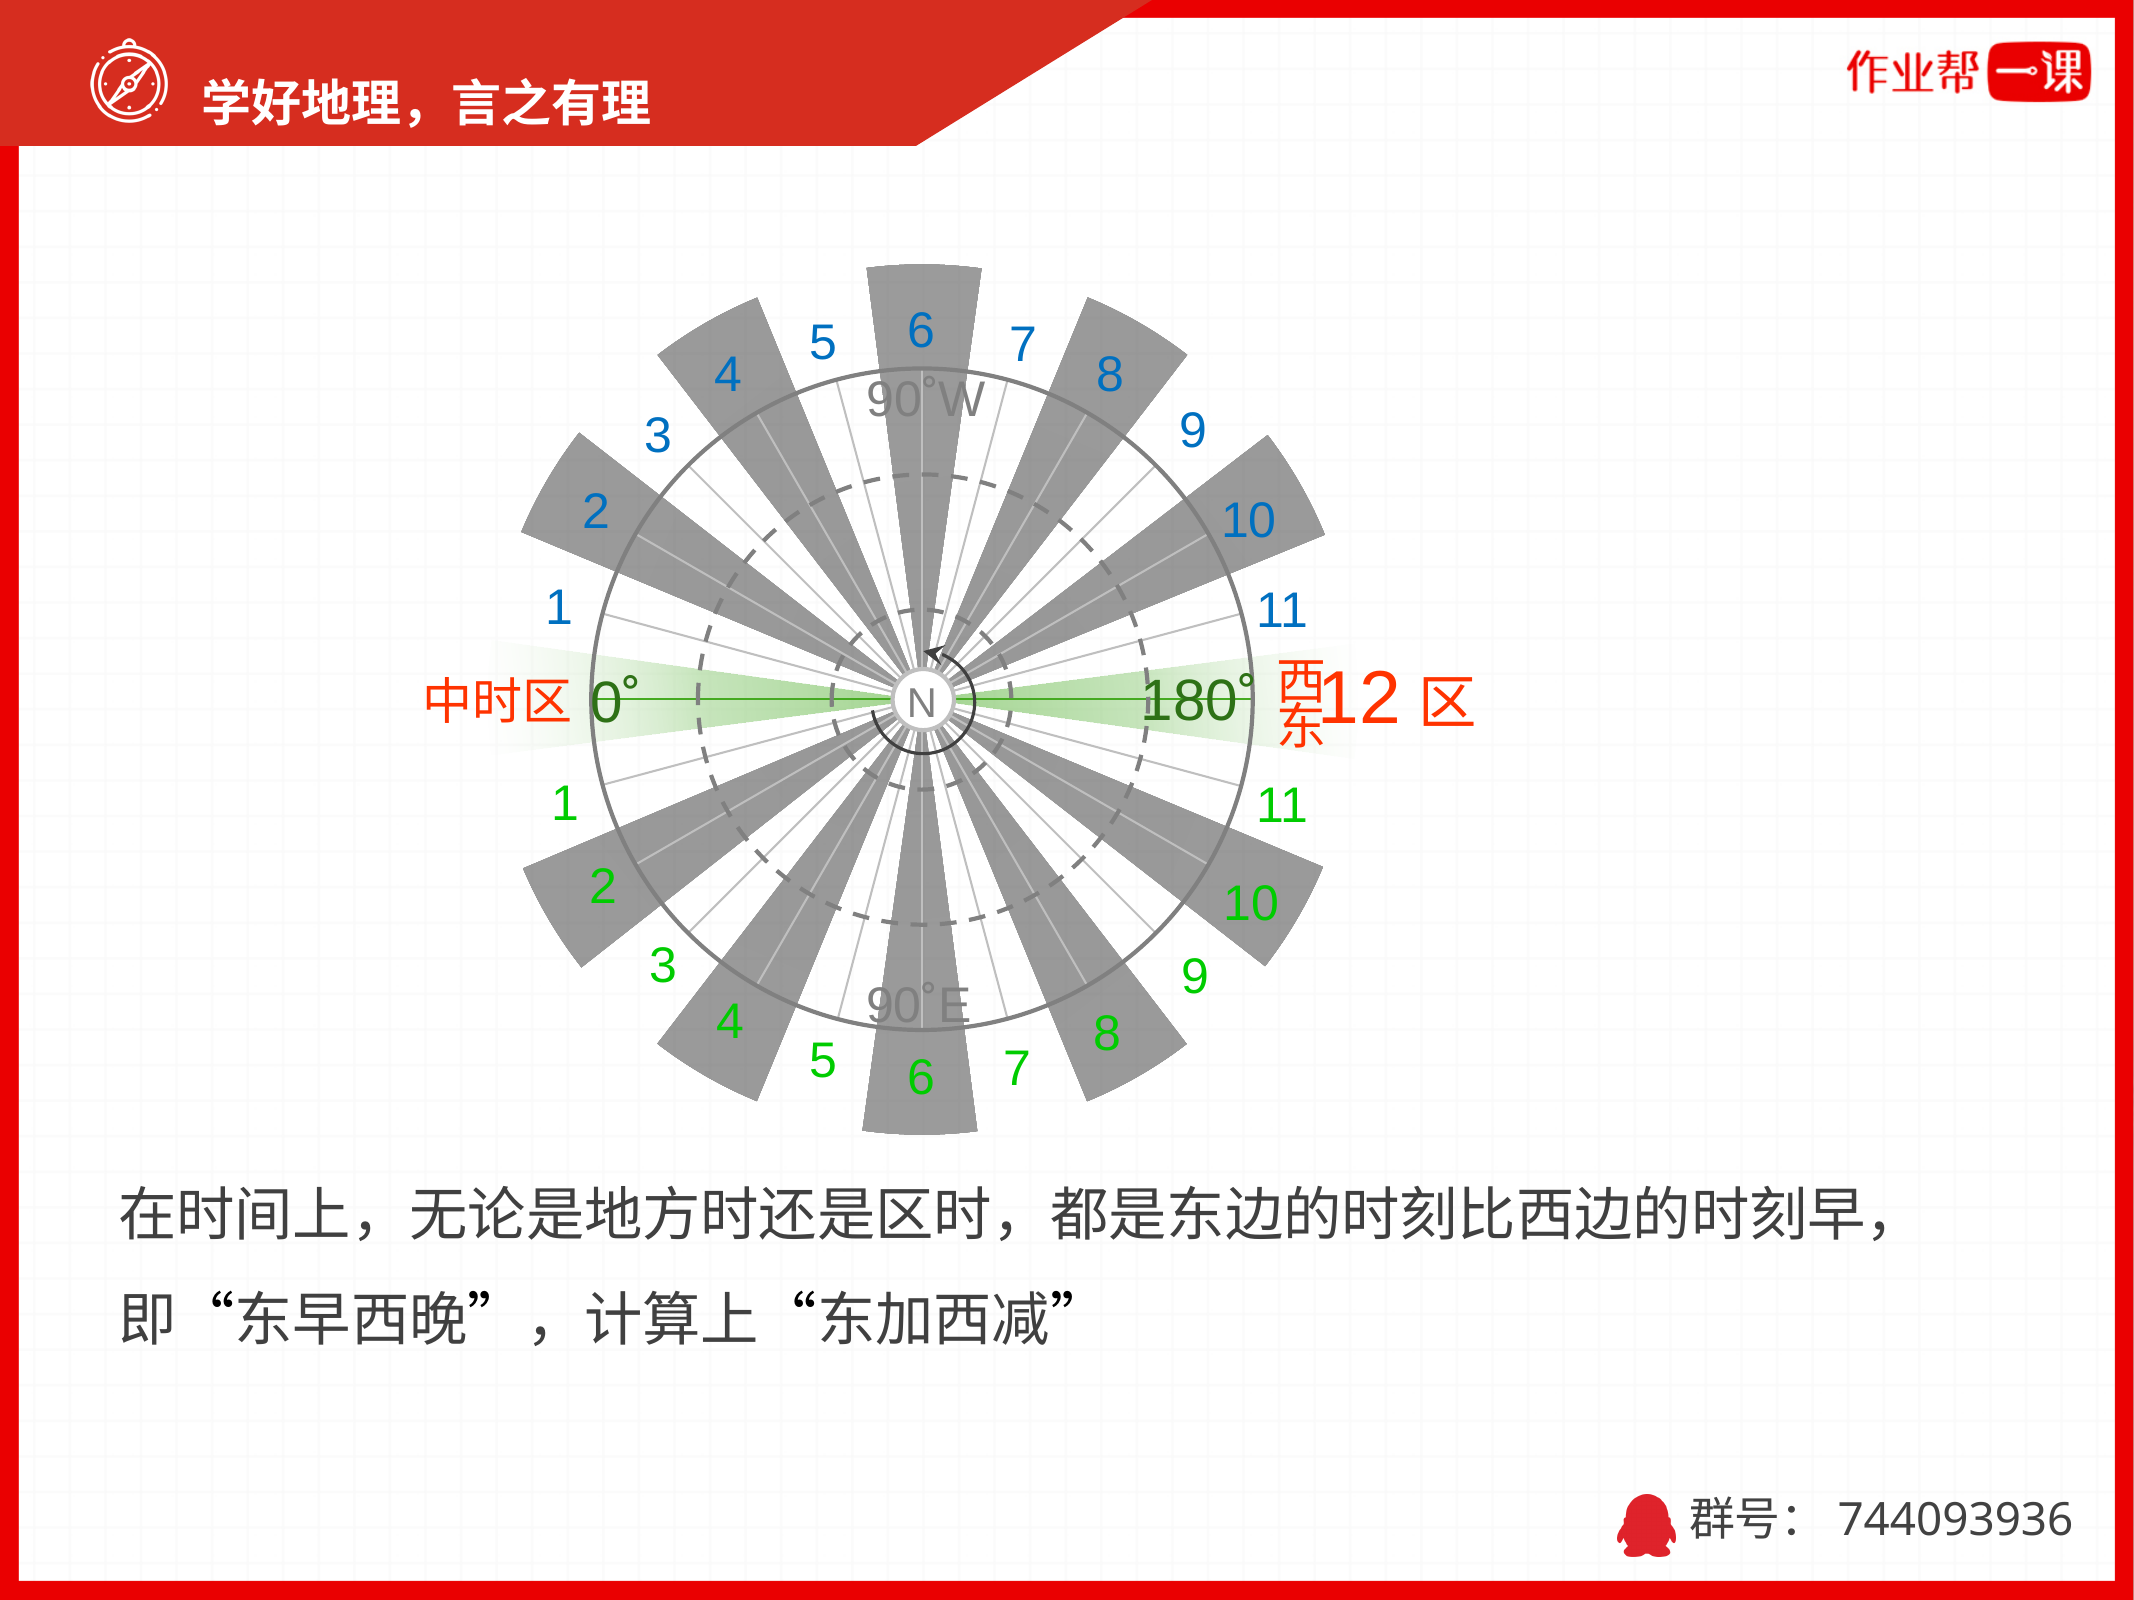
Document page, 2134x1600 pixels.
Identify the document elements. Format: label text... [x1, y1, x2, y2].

picture [0, 0, 2134, 1600]
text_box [529, 290, 1343, 719]
text_box 中时区 [407, 661, 487, 737]
text_box 在时间上，无论是地方时还是区时，都是东边的时刻比西边的时刻早，即“东早西晚”，计算上“东加西减” [103, 1134, 1906, 1360]
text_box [871, 650, 975, 754]
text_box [536, 640, 1485, 1113]
picture [90, 38, 168, 123]
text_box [487, 264, 1358, 1135]
